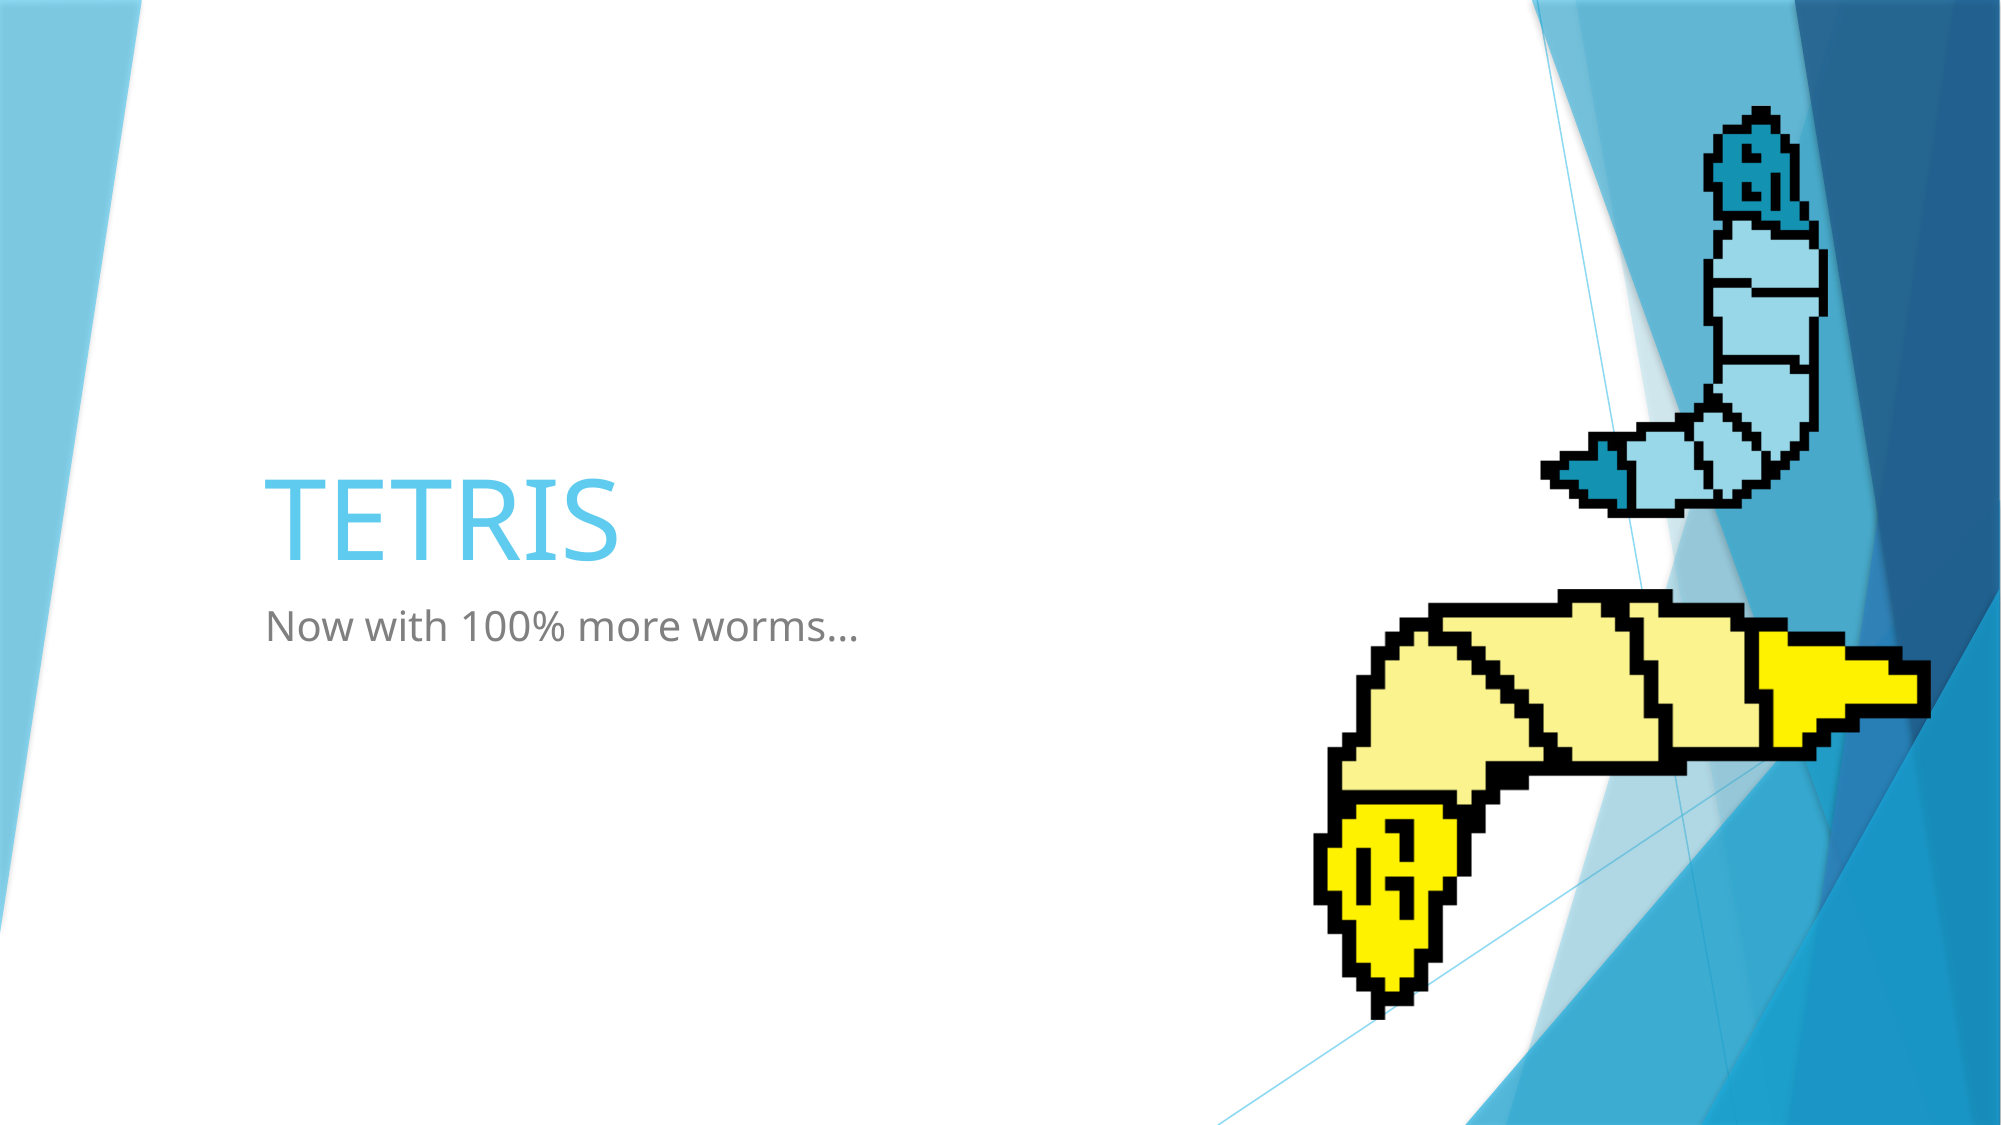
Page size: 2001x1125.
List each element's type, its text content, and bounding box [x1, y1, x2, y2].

title TETRIS [249, 368, 1302, 591]
picture [1283, 588, 1931, 1021]
subtitle Now with 100% more worms… [249, 591, 1223, 742]
picture [1468, 106, 1900, 537]
